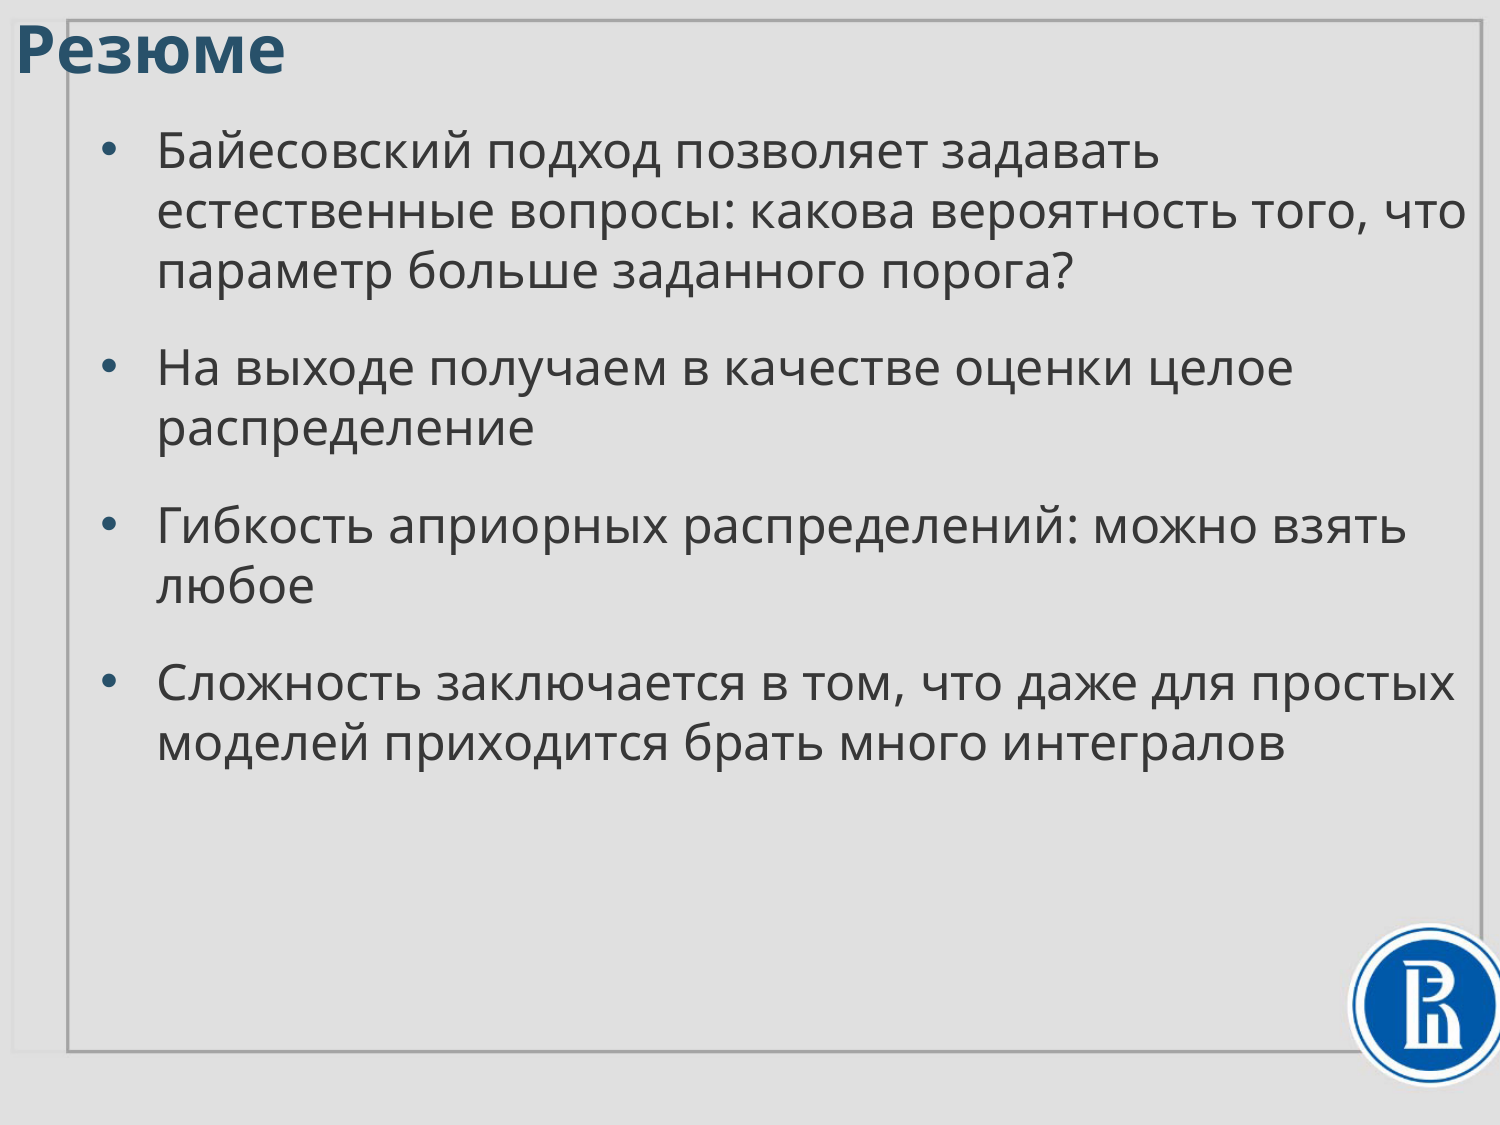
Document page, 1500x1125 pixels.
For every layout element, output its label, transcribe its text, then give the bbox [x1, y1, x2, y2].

picture [0, 96, 1500, 1125]
text_box Байесовский подход позволяет задавать естественные вопросы: какова вероятность того, что параметр больше заданного порога? На выходе получаем в качестве оценки целое распределение Гибкость априорных распределений: можно взять любое Сложность заключается в том, что даже для простых моделей приходится брать много интегралов [100, 118, 1483, 728]
text_box [374, 509, 1125, 615]
text_box Резюме [0, 0, 1500, 96]
